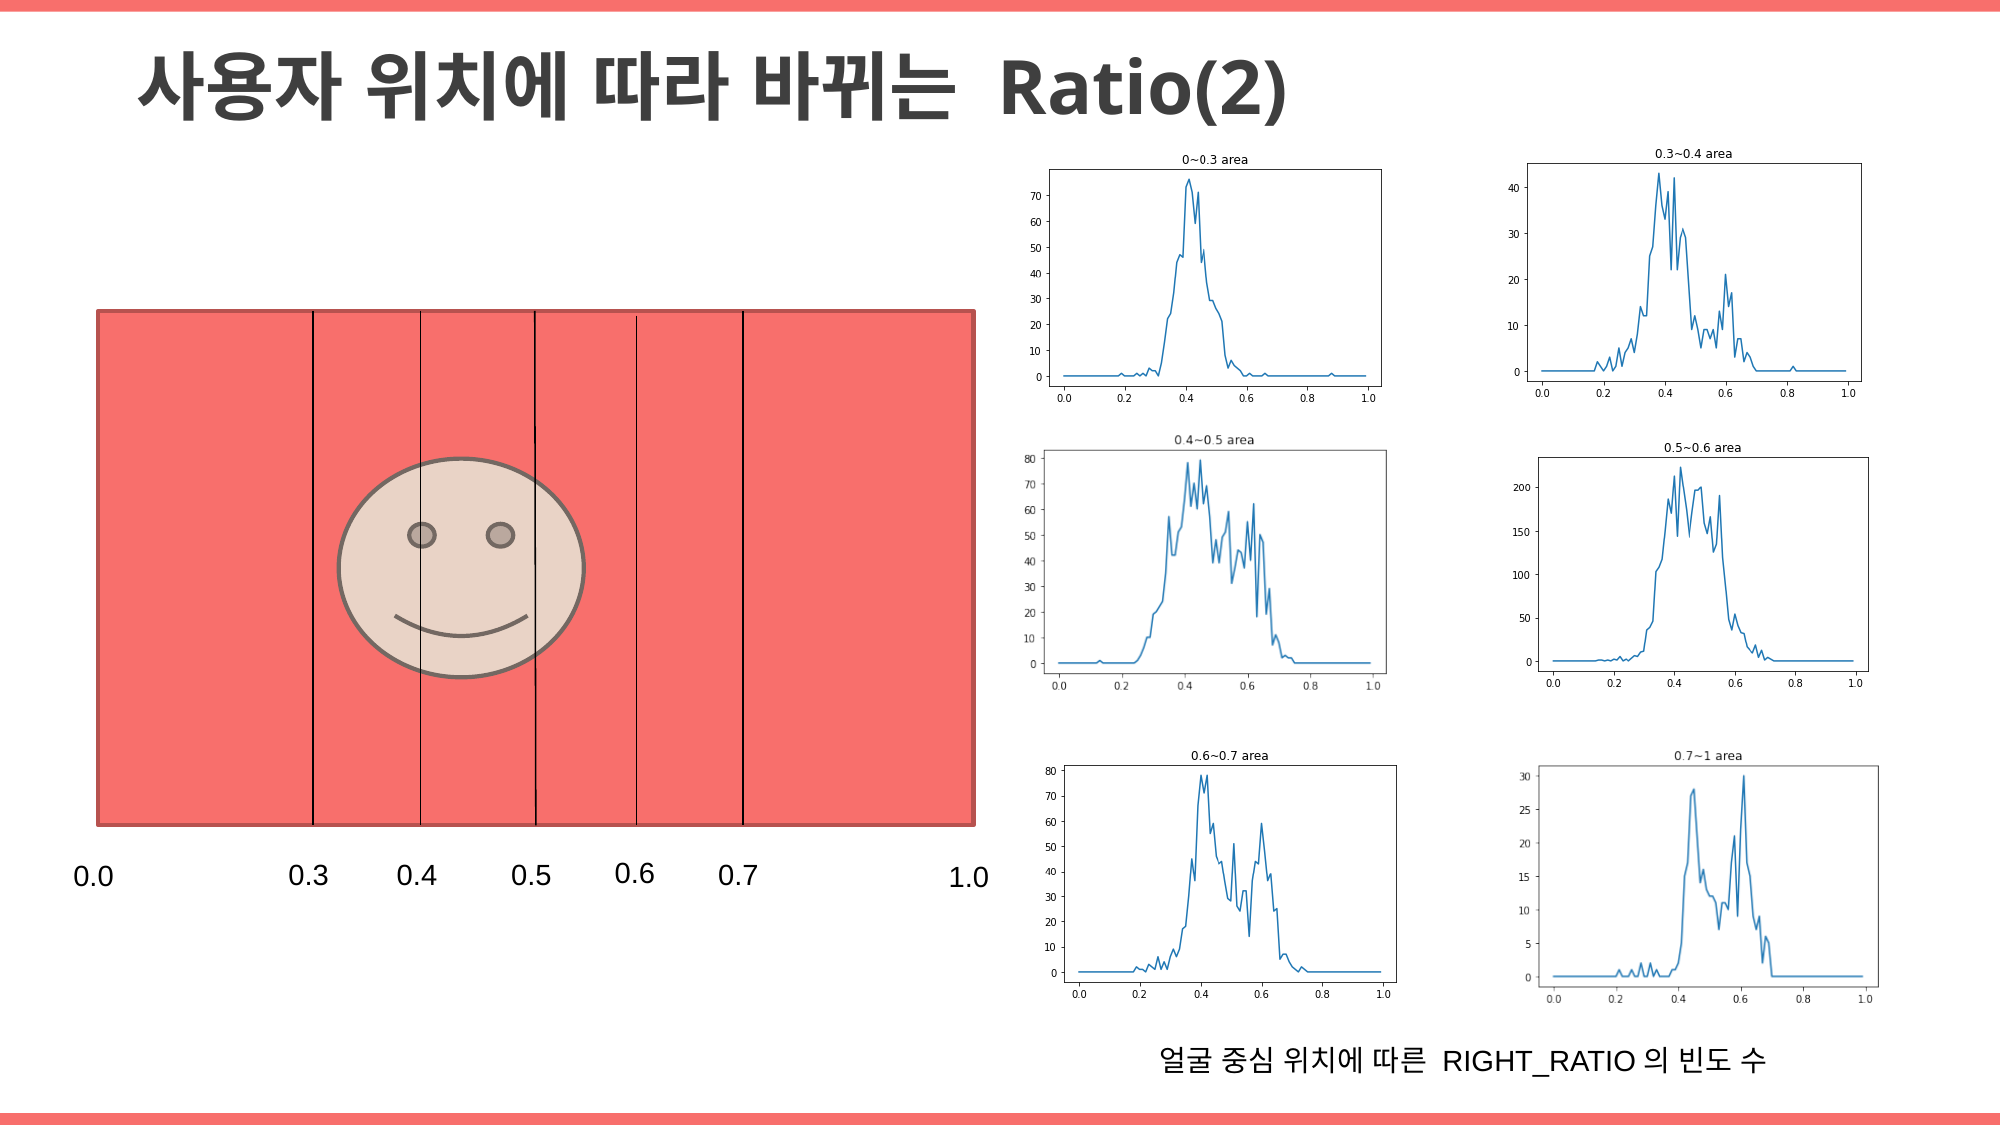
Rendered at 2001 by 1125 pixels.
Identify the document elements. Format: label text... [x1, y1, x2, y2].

picture [1022, 147, 1387, 409]
text_box [0, 1113, 2000, 1125]
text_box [97, 310, 974, 826]
text_box 0.5 [496, 848, 576, 899]
text_box 0.0 [58, 849, 138, 900]
picture [1500, 141, 1866, 404]
text_box [0, 0, 2000, 12]
text_box 얼굴 중심 위치에 따른 RIGHT_RATIO의 빈도 수 [1144, 1035, 1812, 1085]
text_box 0.6 [599, 847, 680, 897]
text_box 0.3 [273, 848, 353, 899]
text_box 1.0 [933, 851, 1013, 901]
picture [1015, 427, 1392, 698]
picture [1511, 743, 1884, 1011]
picture [1037, 743, 1402, 1005]
text_box 사용자 위치에 따라 바뀌는 Ratio(2) [121, 32, 1328, 138]
text_box 0.7 [703, 848, 783, 899]
text_box 0.4 [381, 848, 462, 899]
picture [1505, 434, 1874, 695]
